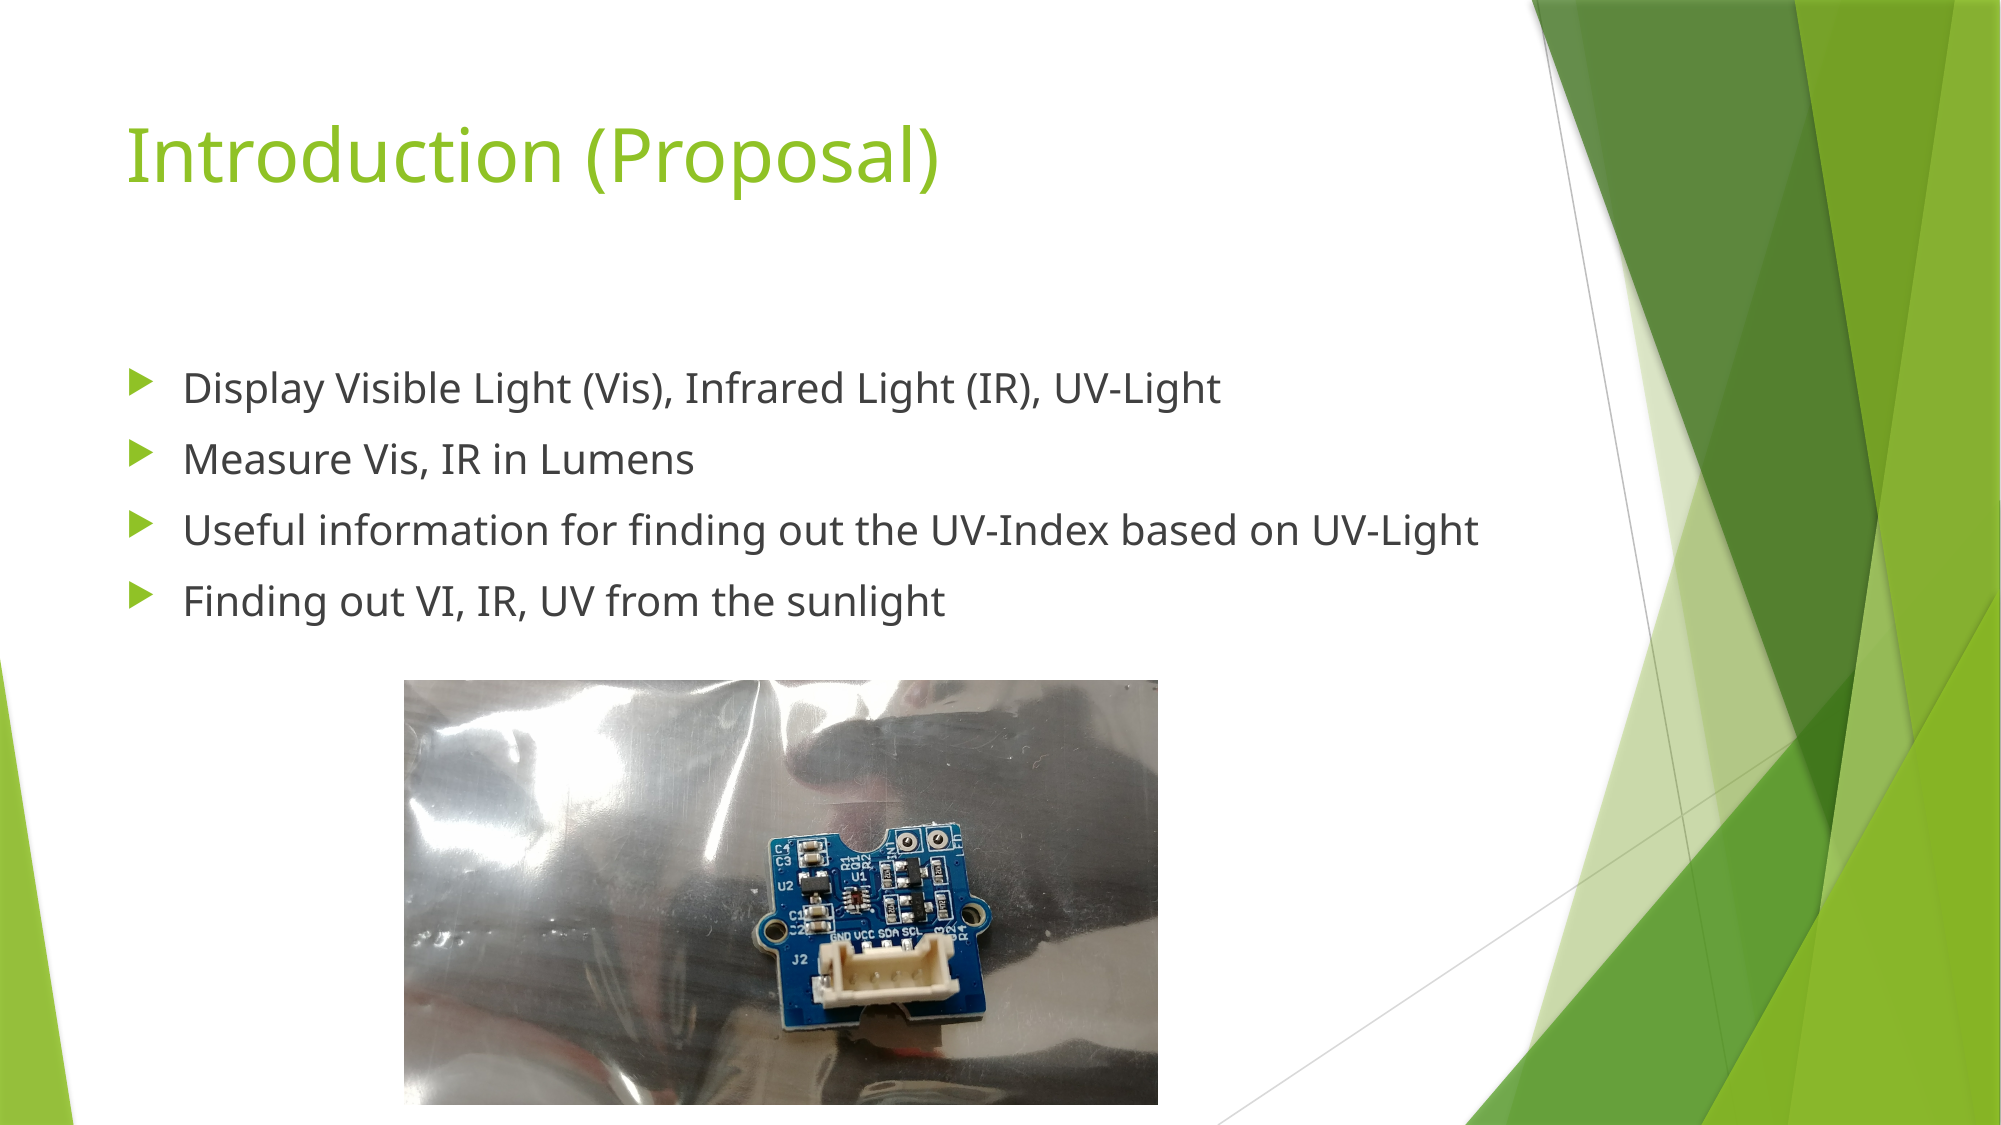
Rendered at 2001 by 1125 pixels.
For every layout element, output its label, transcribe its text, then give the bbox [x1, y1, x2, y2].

title Introduction (Proposal) [111, 99, 1522, 317]
list Display Visible Light (Vis), Infrared Light (IR), UV-Light Measure Vis, IR in Lumens Useful information for finding out the UV-Index based on UV-Light Finding out VI, IR, UV from the sunlight [111, 354, 1522, 992]
picture [403, 680, 1158, 1105]
